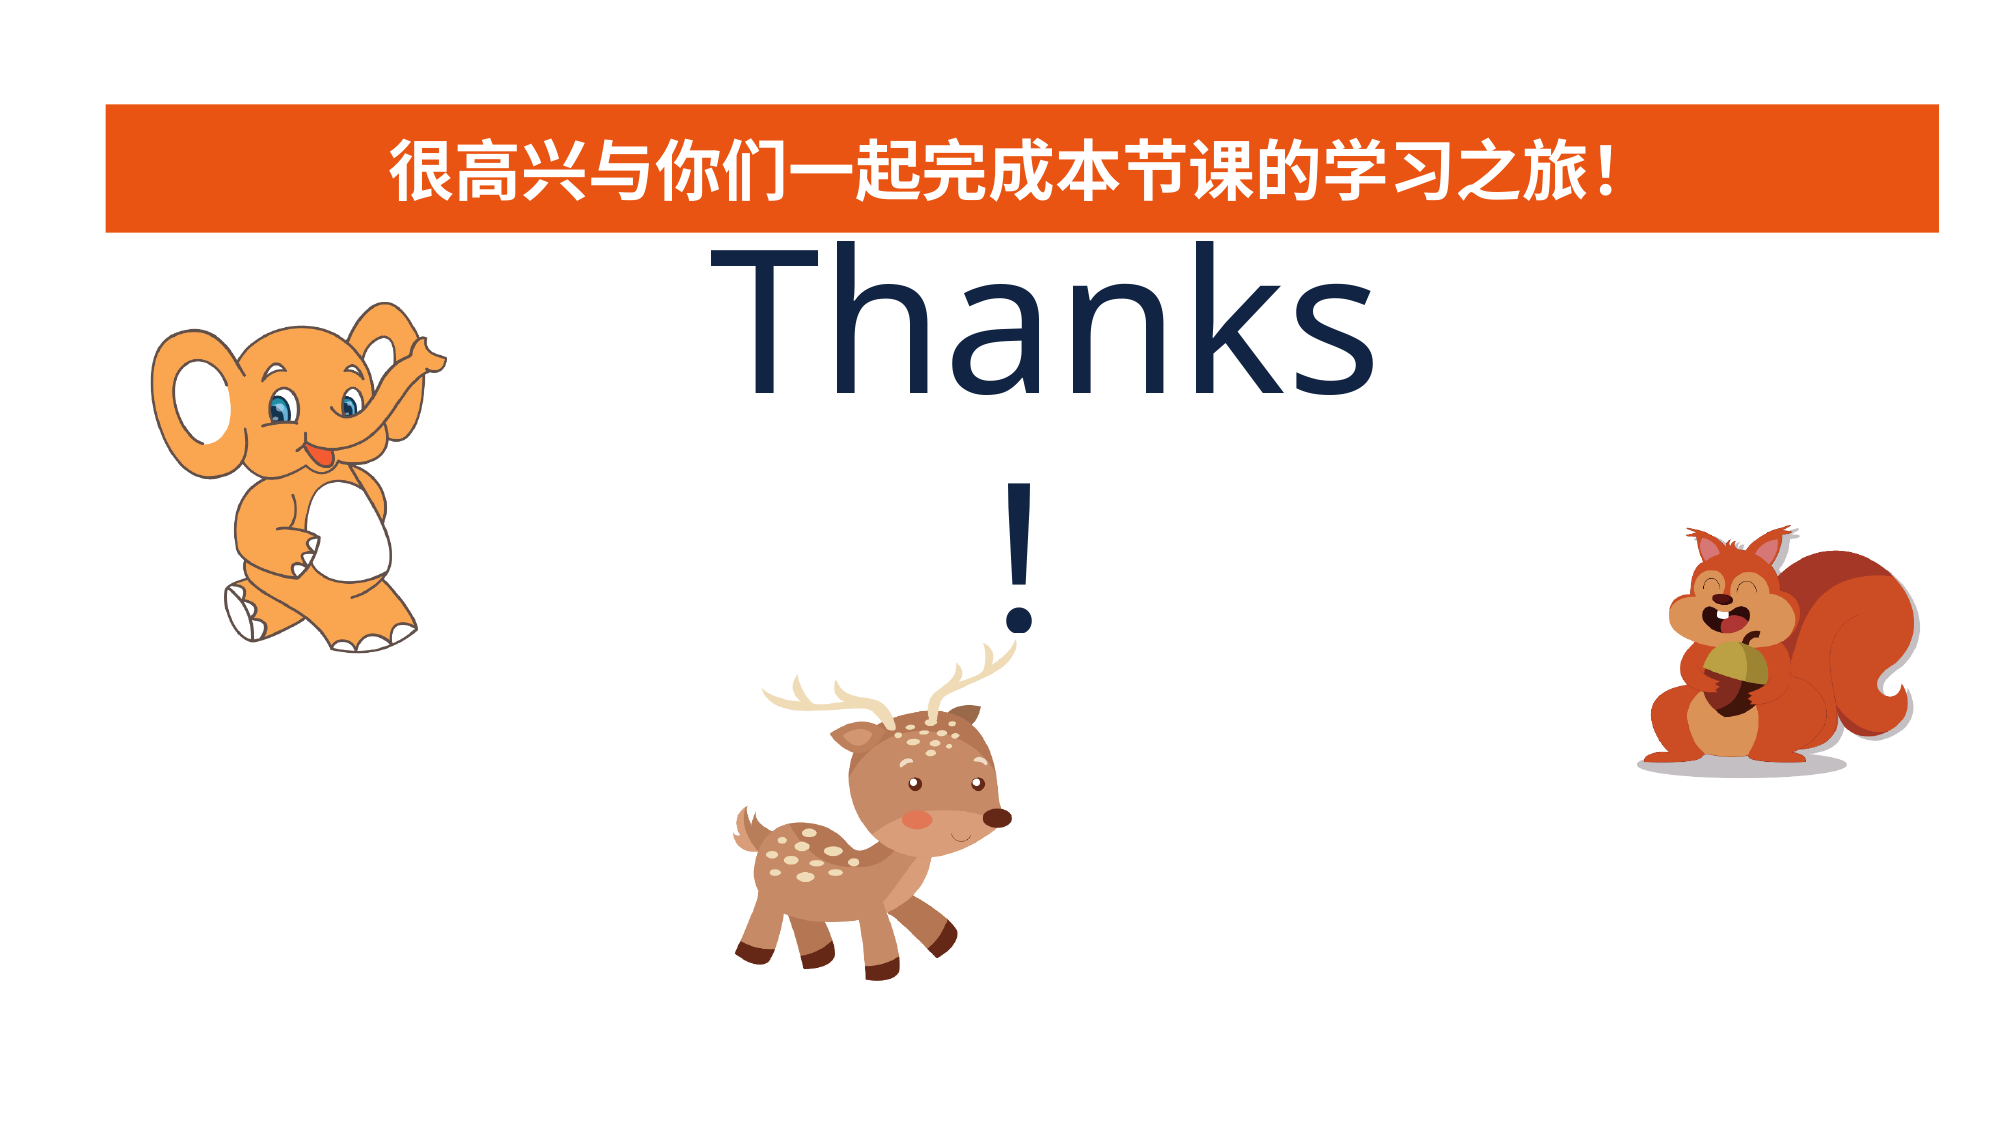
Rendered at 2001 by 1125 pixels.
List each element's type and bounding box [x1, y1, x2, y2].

picture [1594, 491, 1968, 808]
picture [697, 633, 1070, 984]
picture [132, 294, 480, 662]
